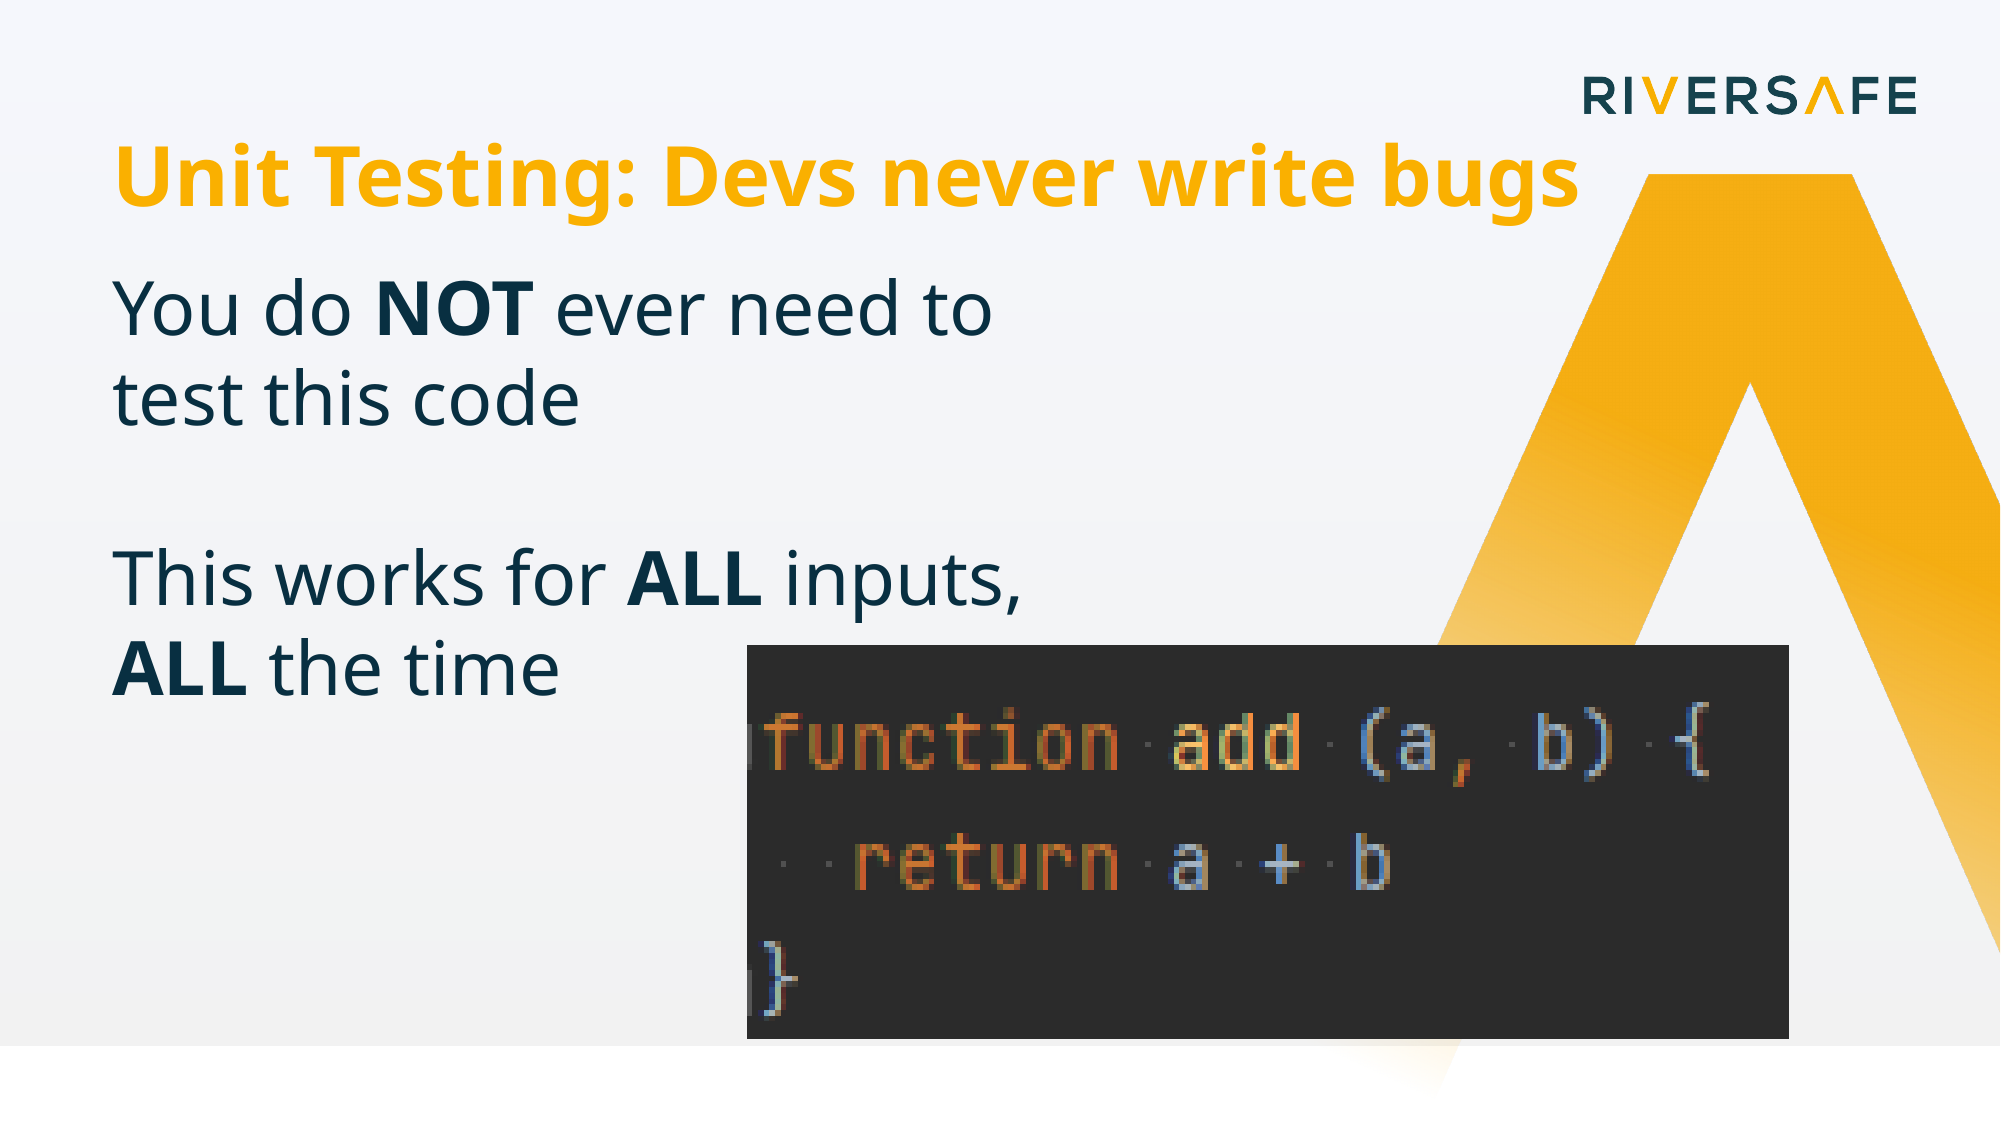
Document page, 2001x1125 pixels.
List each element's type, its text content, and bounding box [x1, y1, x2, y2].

picture [747, 174, 2001, 1125]
text_box You do NOT ever need to test this code This works for ALL inputs, ALL the time [97, 252, 1084, 382]
picture [1584, 75, 1916, 115]
text_box Unit Testing: Devs never write bugs [97, 126, 1632, 207]
